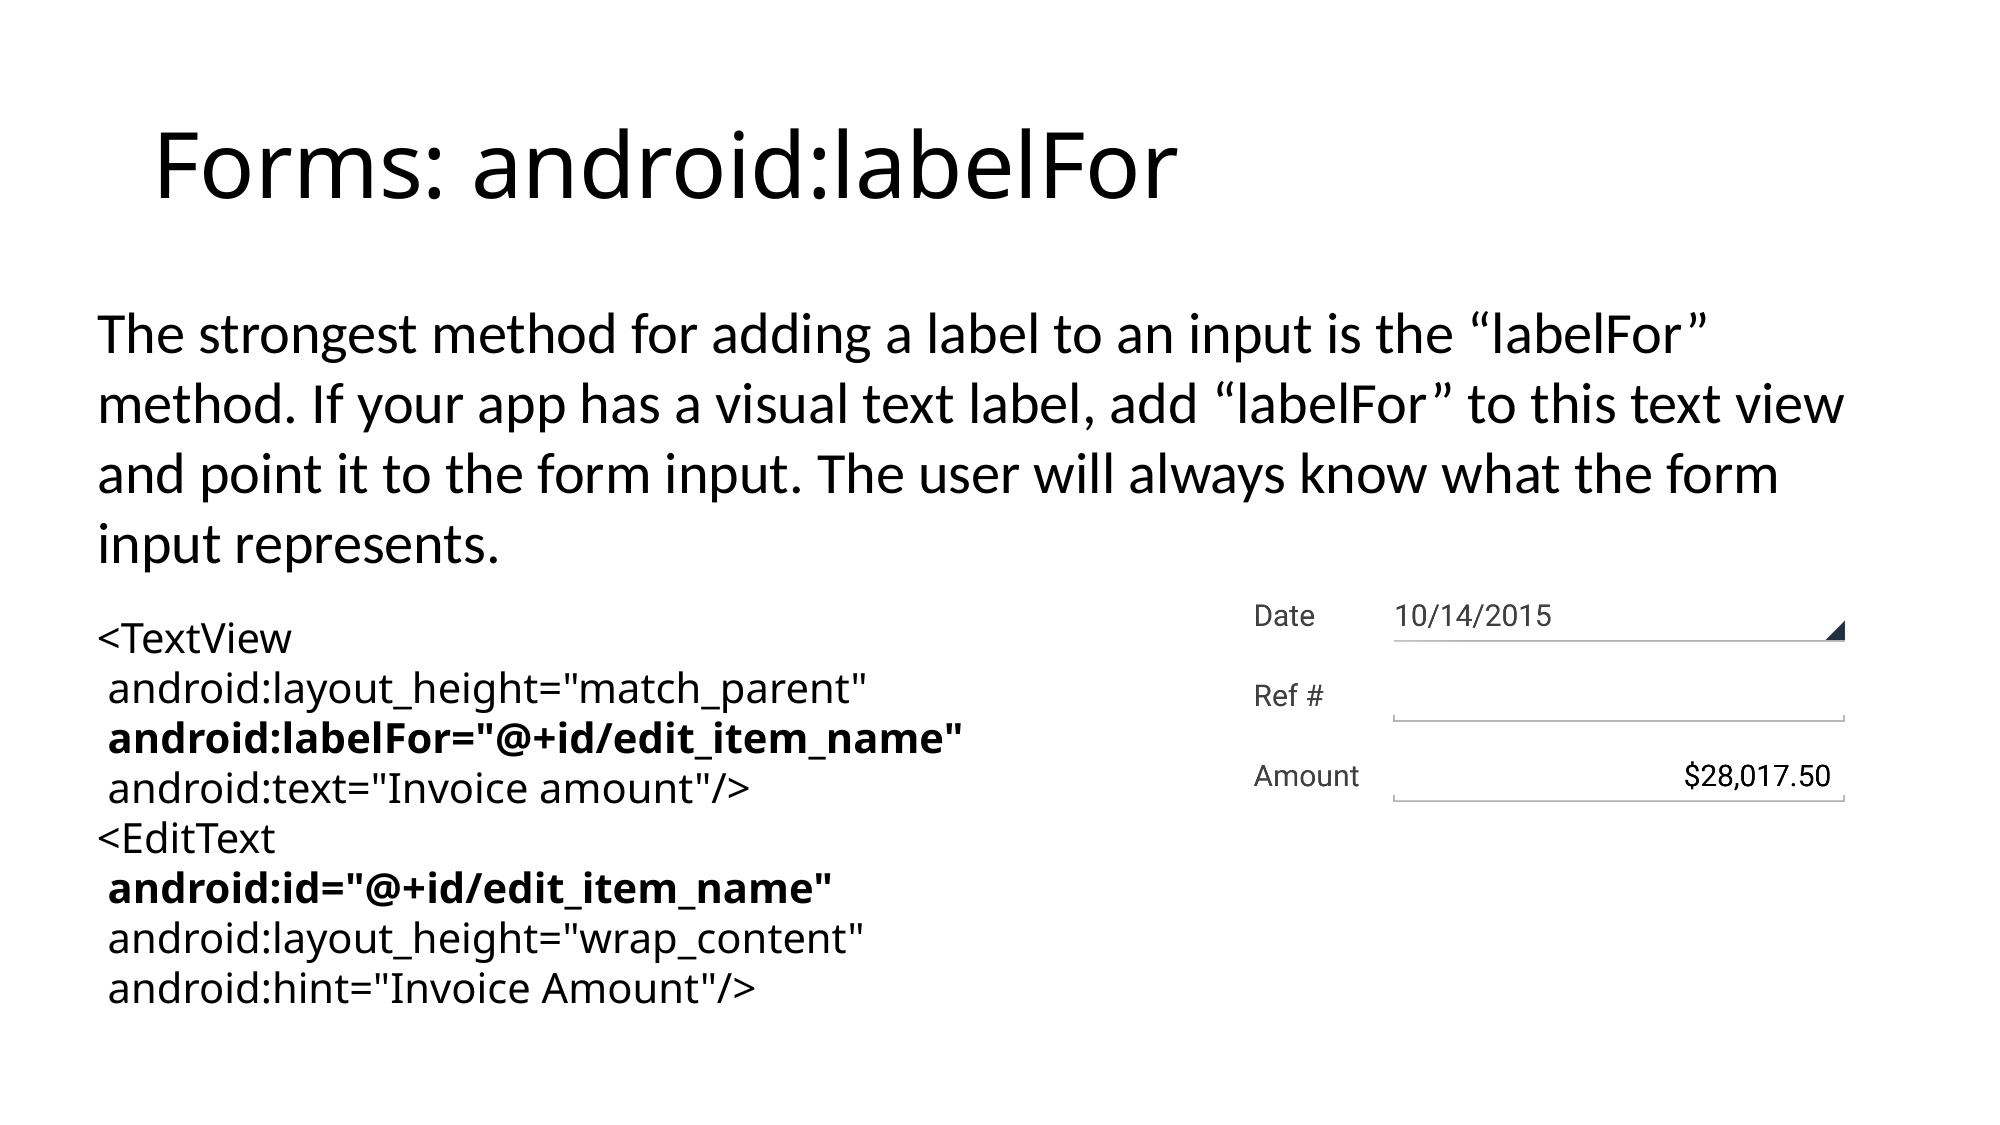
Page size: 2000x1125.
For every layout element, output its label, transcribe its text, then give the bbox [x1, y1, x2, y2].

title Forms: android:labelFor [137, 59, 1862, 278]
picture [1236, 566, 1862, 811]
text_box <TextView android:layout_height="match_parent" android:labelFor="@+id/edit_item_name" android:text="Invoice amount"/> <EditText android:id="@+id/edit_item_name" android:layout_height="wrap_content" android:hint="Invoice Amount"/> [82, 604, 1275, 1020]
list The strongest method for adding a label to an input is the “labelFor” method. If your app has a visual text label, add “labelFor” to this text view and point it to the form input. The user will always know what the form input represents. [82, 288, 1904, 594]
